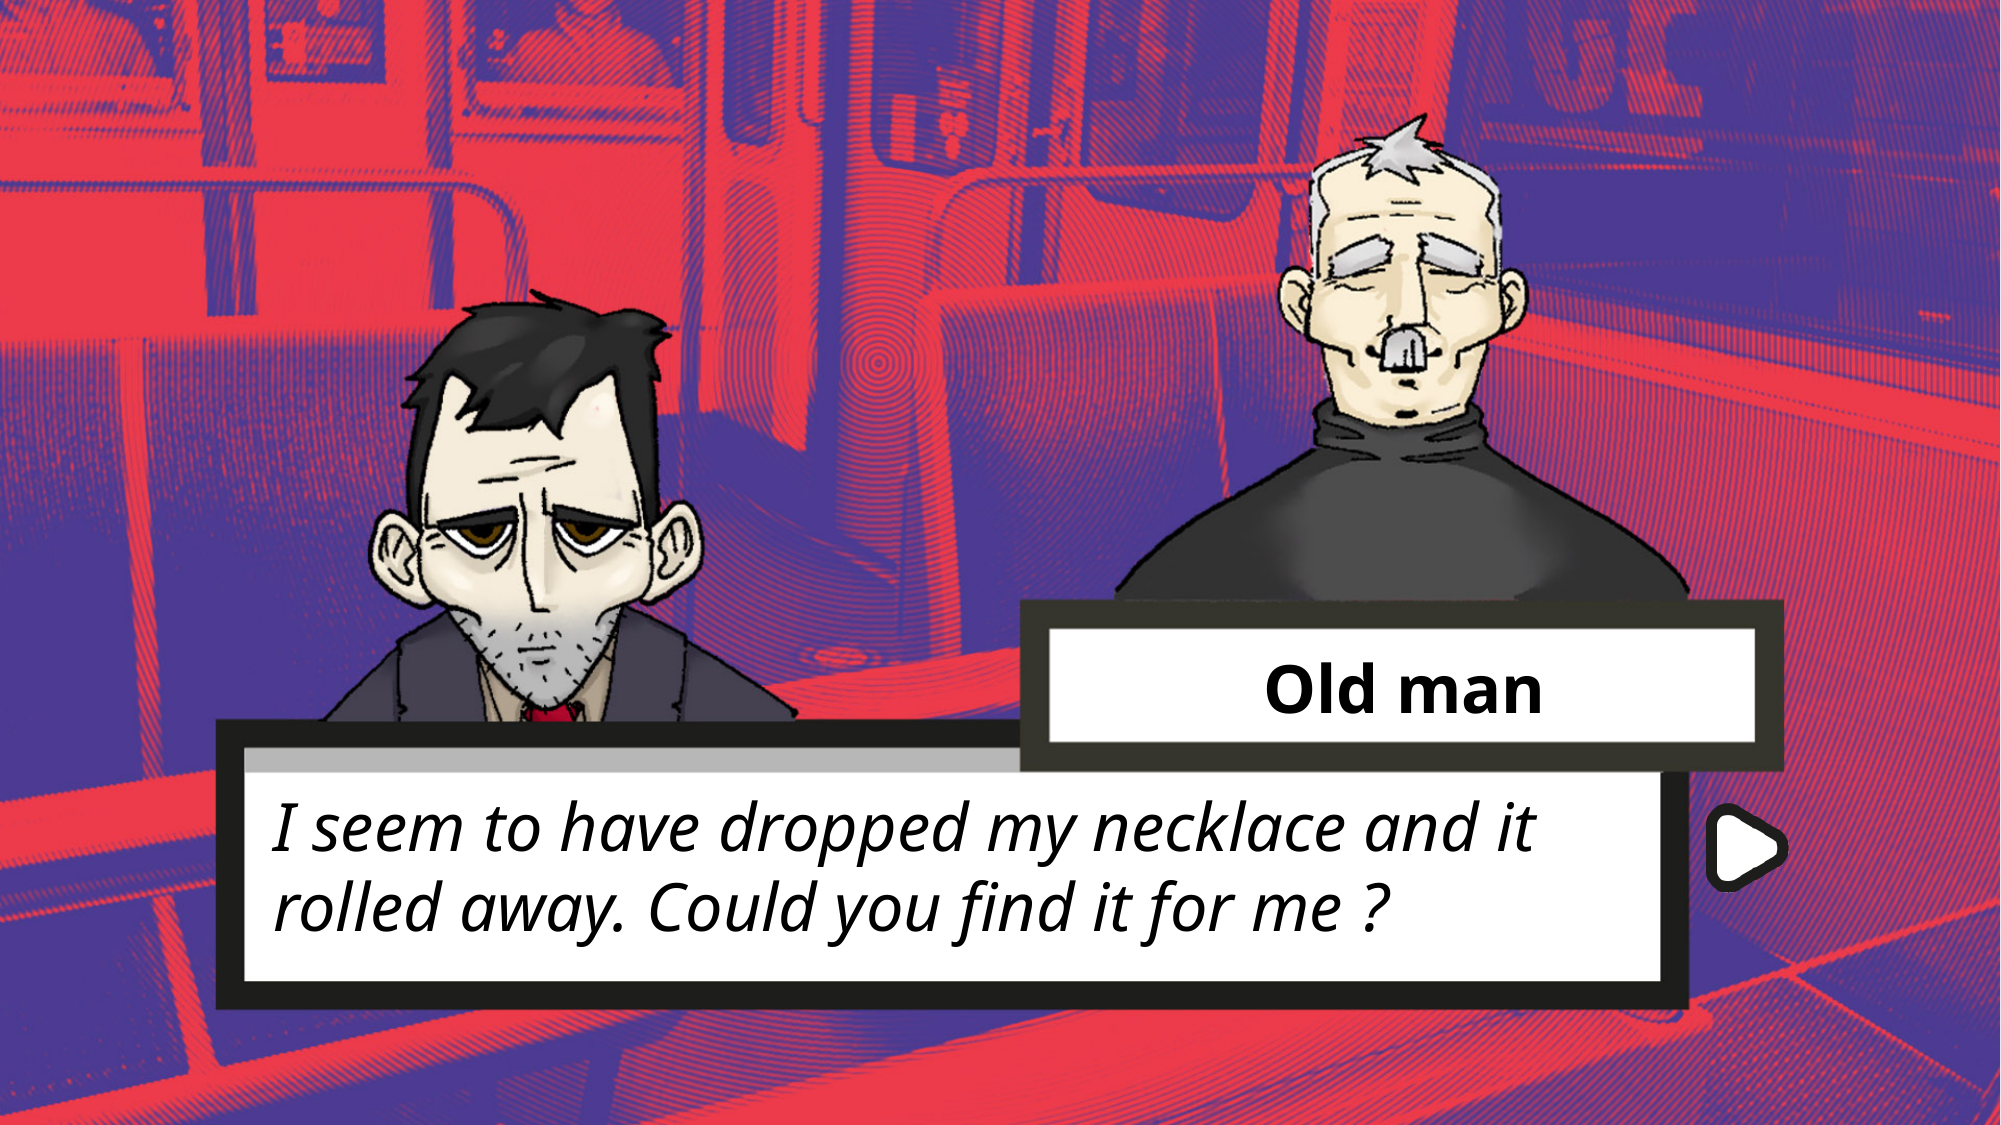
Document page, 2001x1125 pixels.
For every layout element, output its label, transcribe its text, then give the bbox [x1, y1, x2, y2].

picture [0, 0, 2001, 1125]
text_box Old man [1248, 639, 1561, 735]
text_box I seem to have dropped my necklace and it rolled away. Could you find it for me ? [258, 777, 1649, 953]
